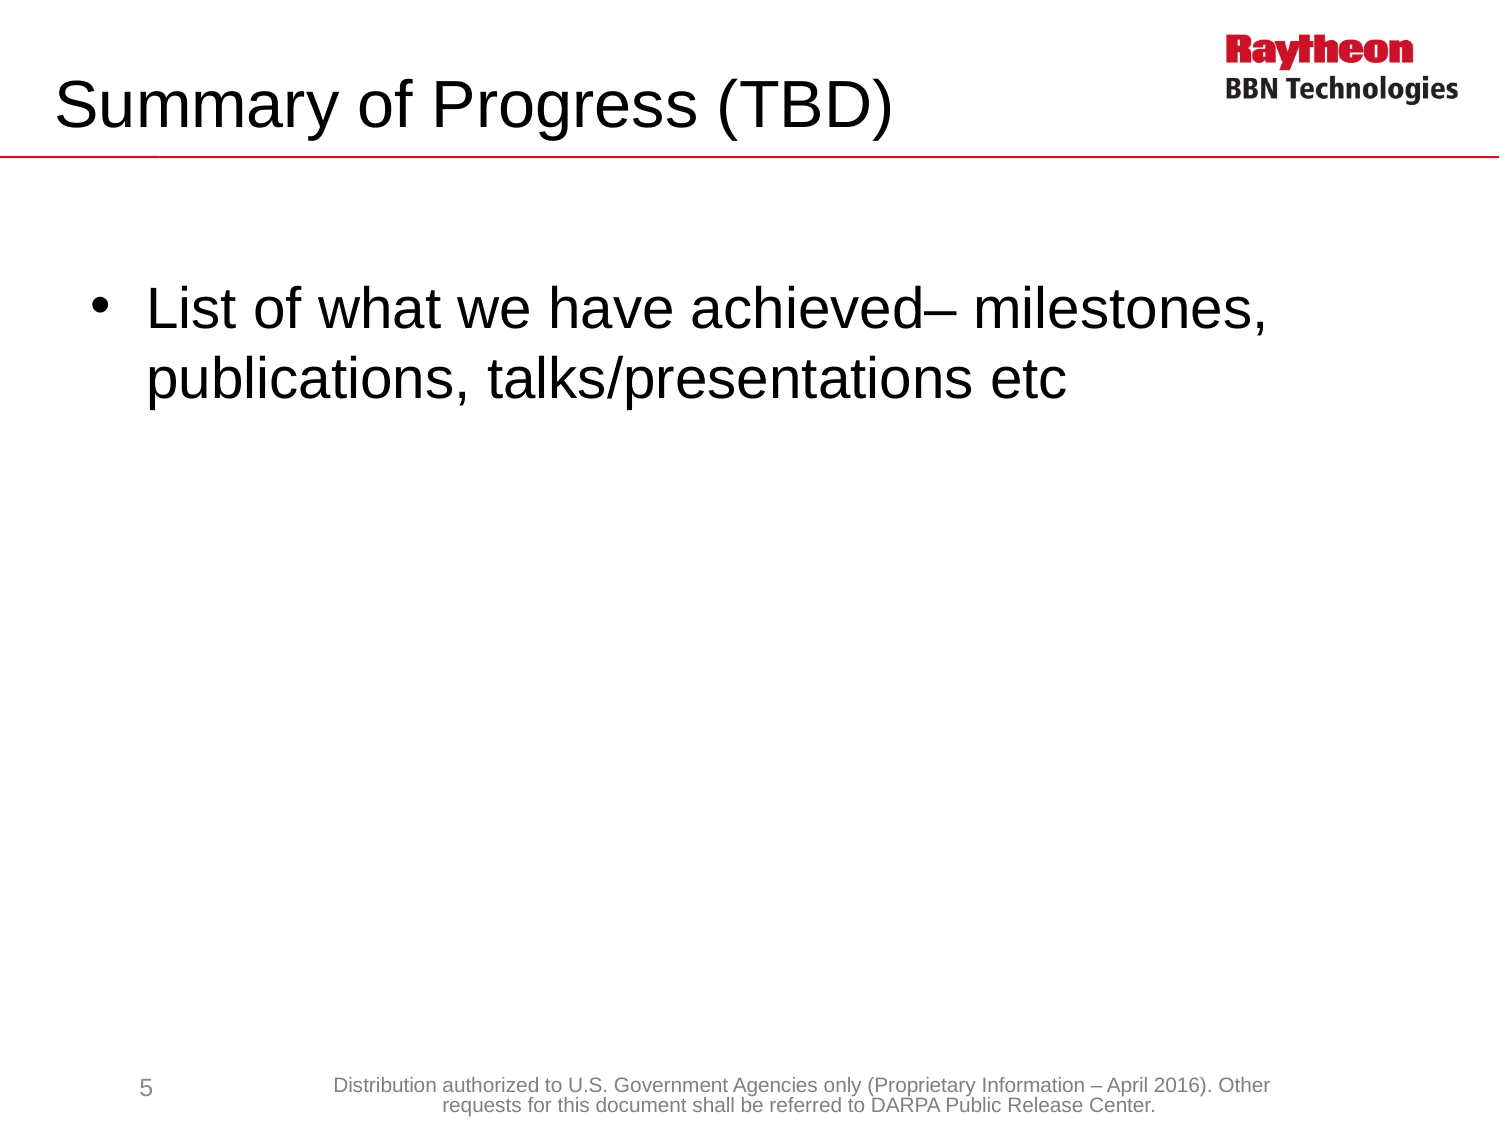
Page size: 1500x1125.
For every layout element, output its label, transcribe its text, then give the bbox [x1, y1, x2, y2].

list List of what we have achieved– milestones, publications, talks/presentations etc [74, 262, 1426, 1006]
title Summary of Progress (TBD) [39, 44, 1390, 158]
picture [1222, 31, 1460, 108]
slide_number 5 [42, 1056, 251, 1116]
